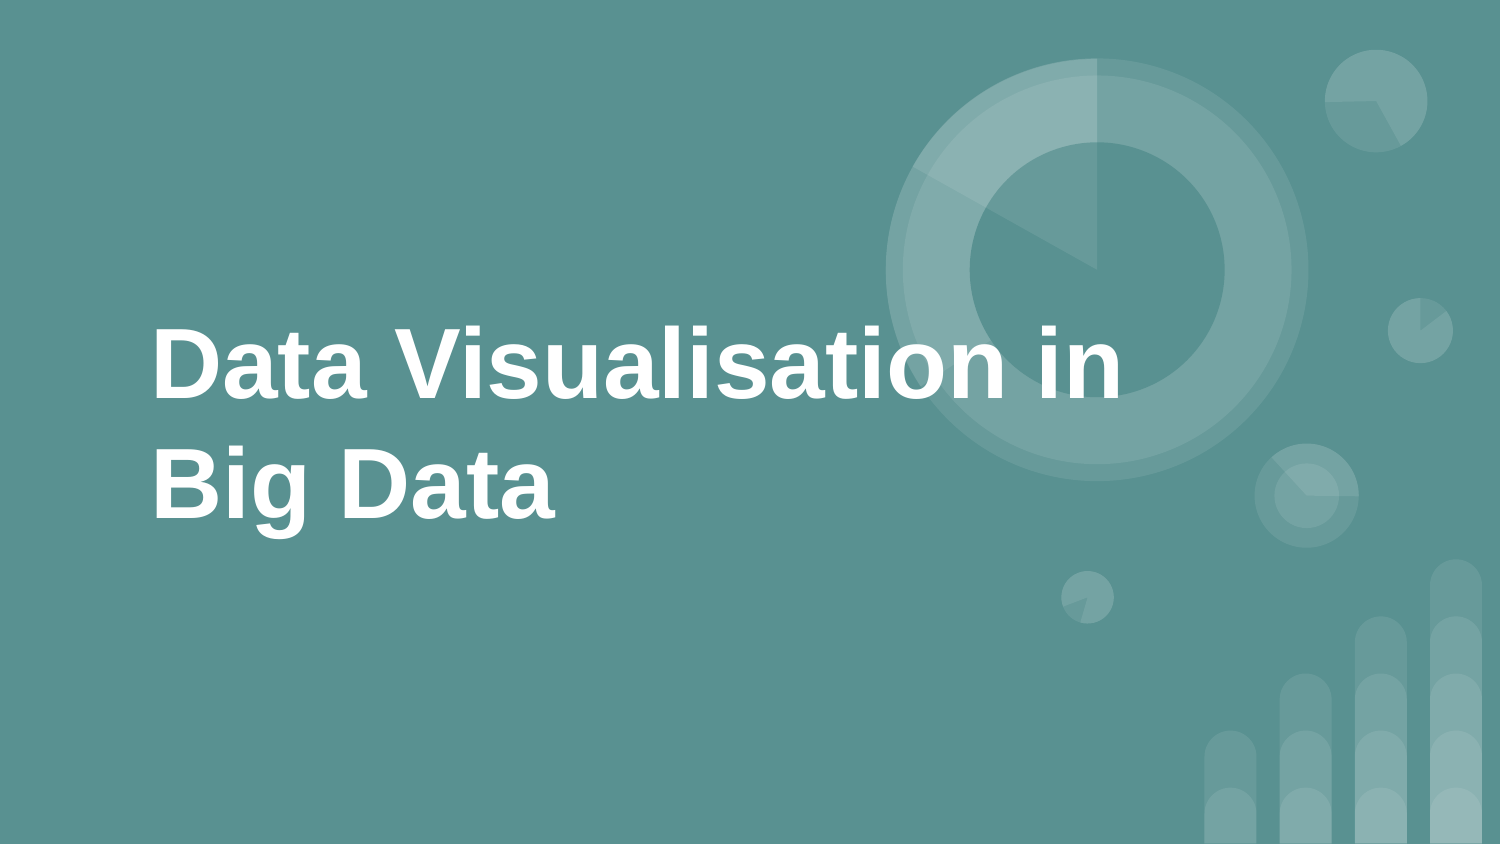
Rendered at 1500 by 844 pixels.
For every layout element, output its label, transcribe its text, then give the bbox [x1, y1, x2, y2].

title Data Visualisation in Big Data [135, 264, 1321, 572]
